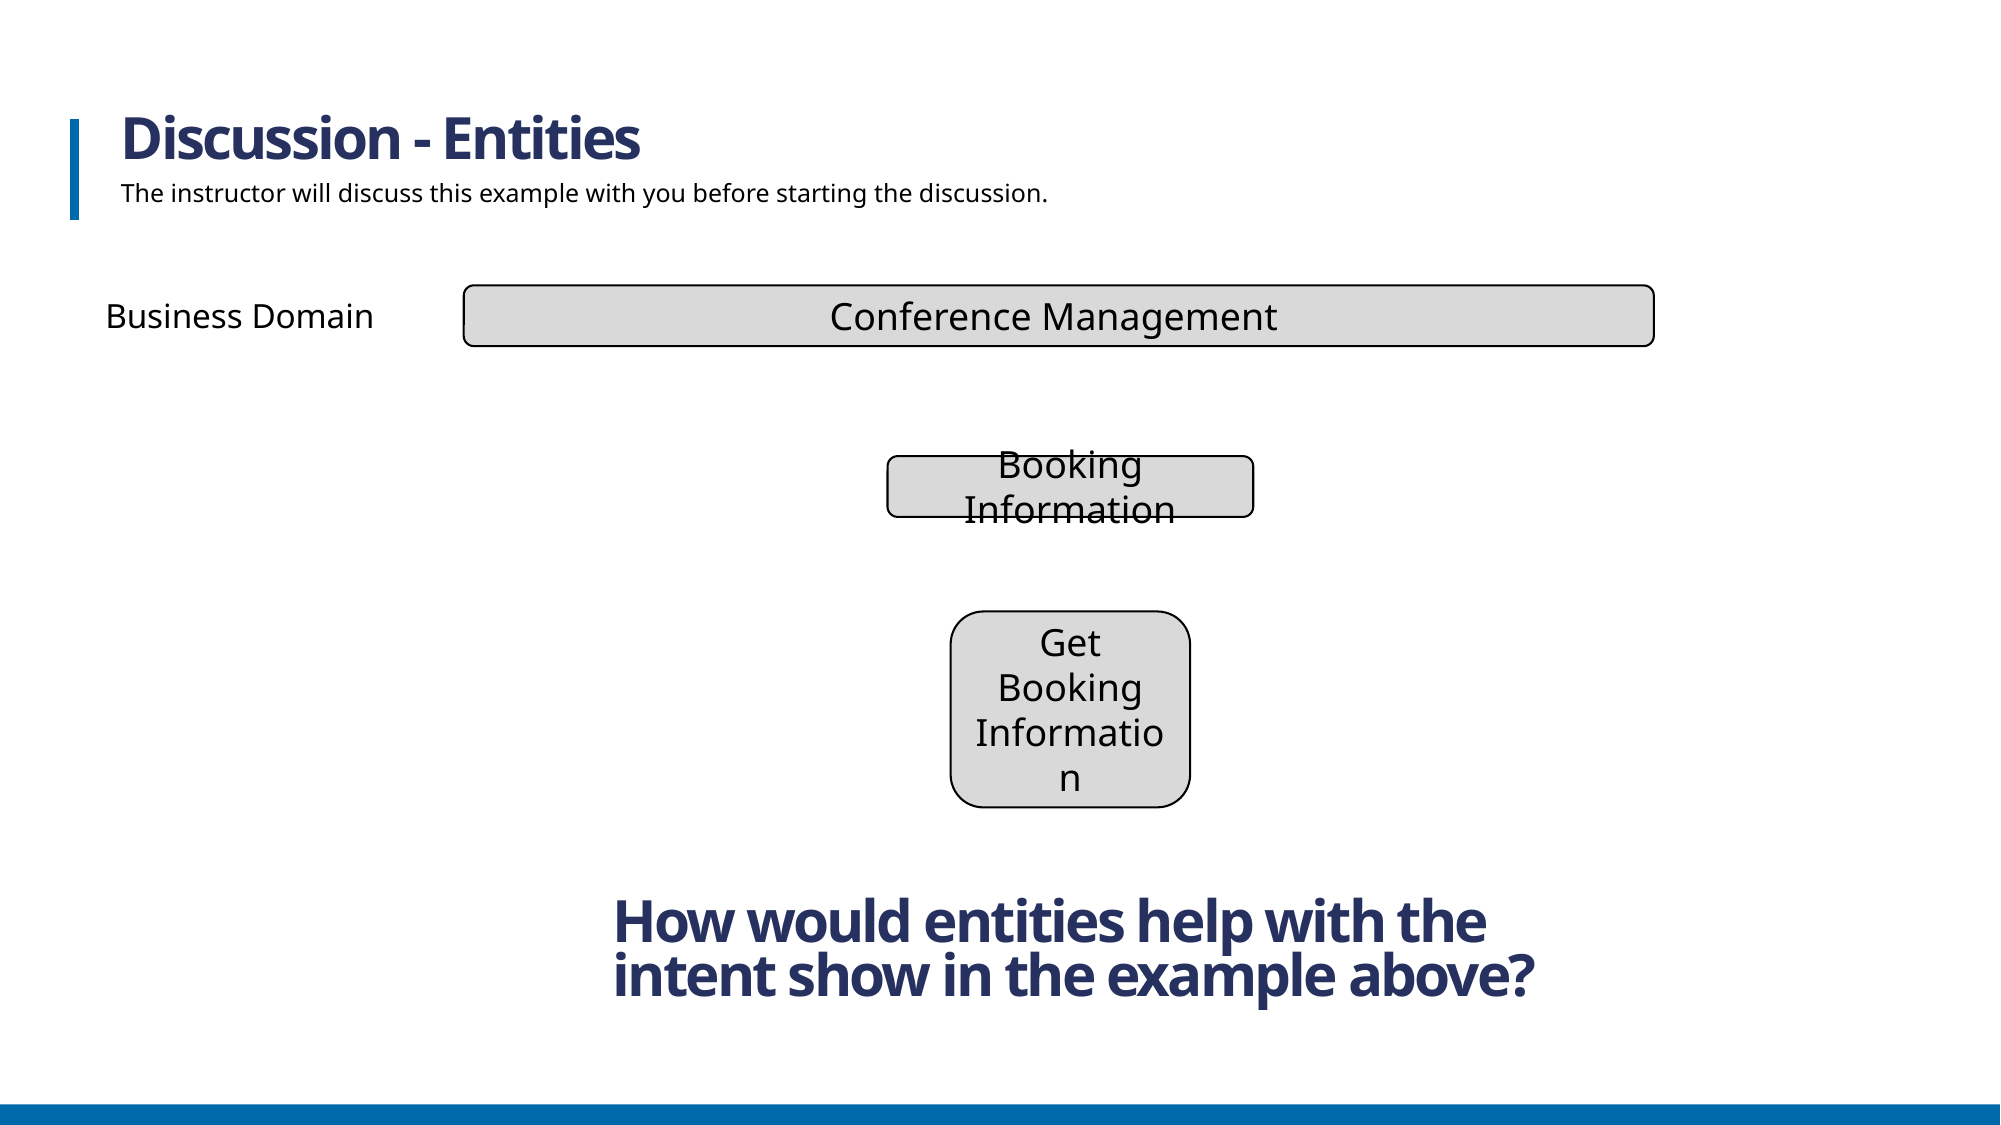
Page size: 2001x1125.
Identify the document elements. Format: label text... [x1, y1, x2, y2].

text_box Business Domain [90, 287, 390, 343]
text_box The instructor will discuss this example with you before starting the discussion. [106, 169, 1903, 273]
text_box Conference Management [462, 284, 1655, 348]
text_box [0, 1103, 2000, 1125]
text_box How would entities help with the intent show in the example above? [598, 892, 1608, 1016]
text_box Discussion - Entities [106, 109, 904, 169]
text_box Get Booking Information [949, 610, 1192, 809]
text_box Booking Information [886, 455, 1255, 518]
